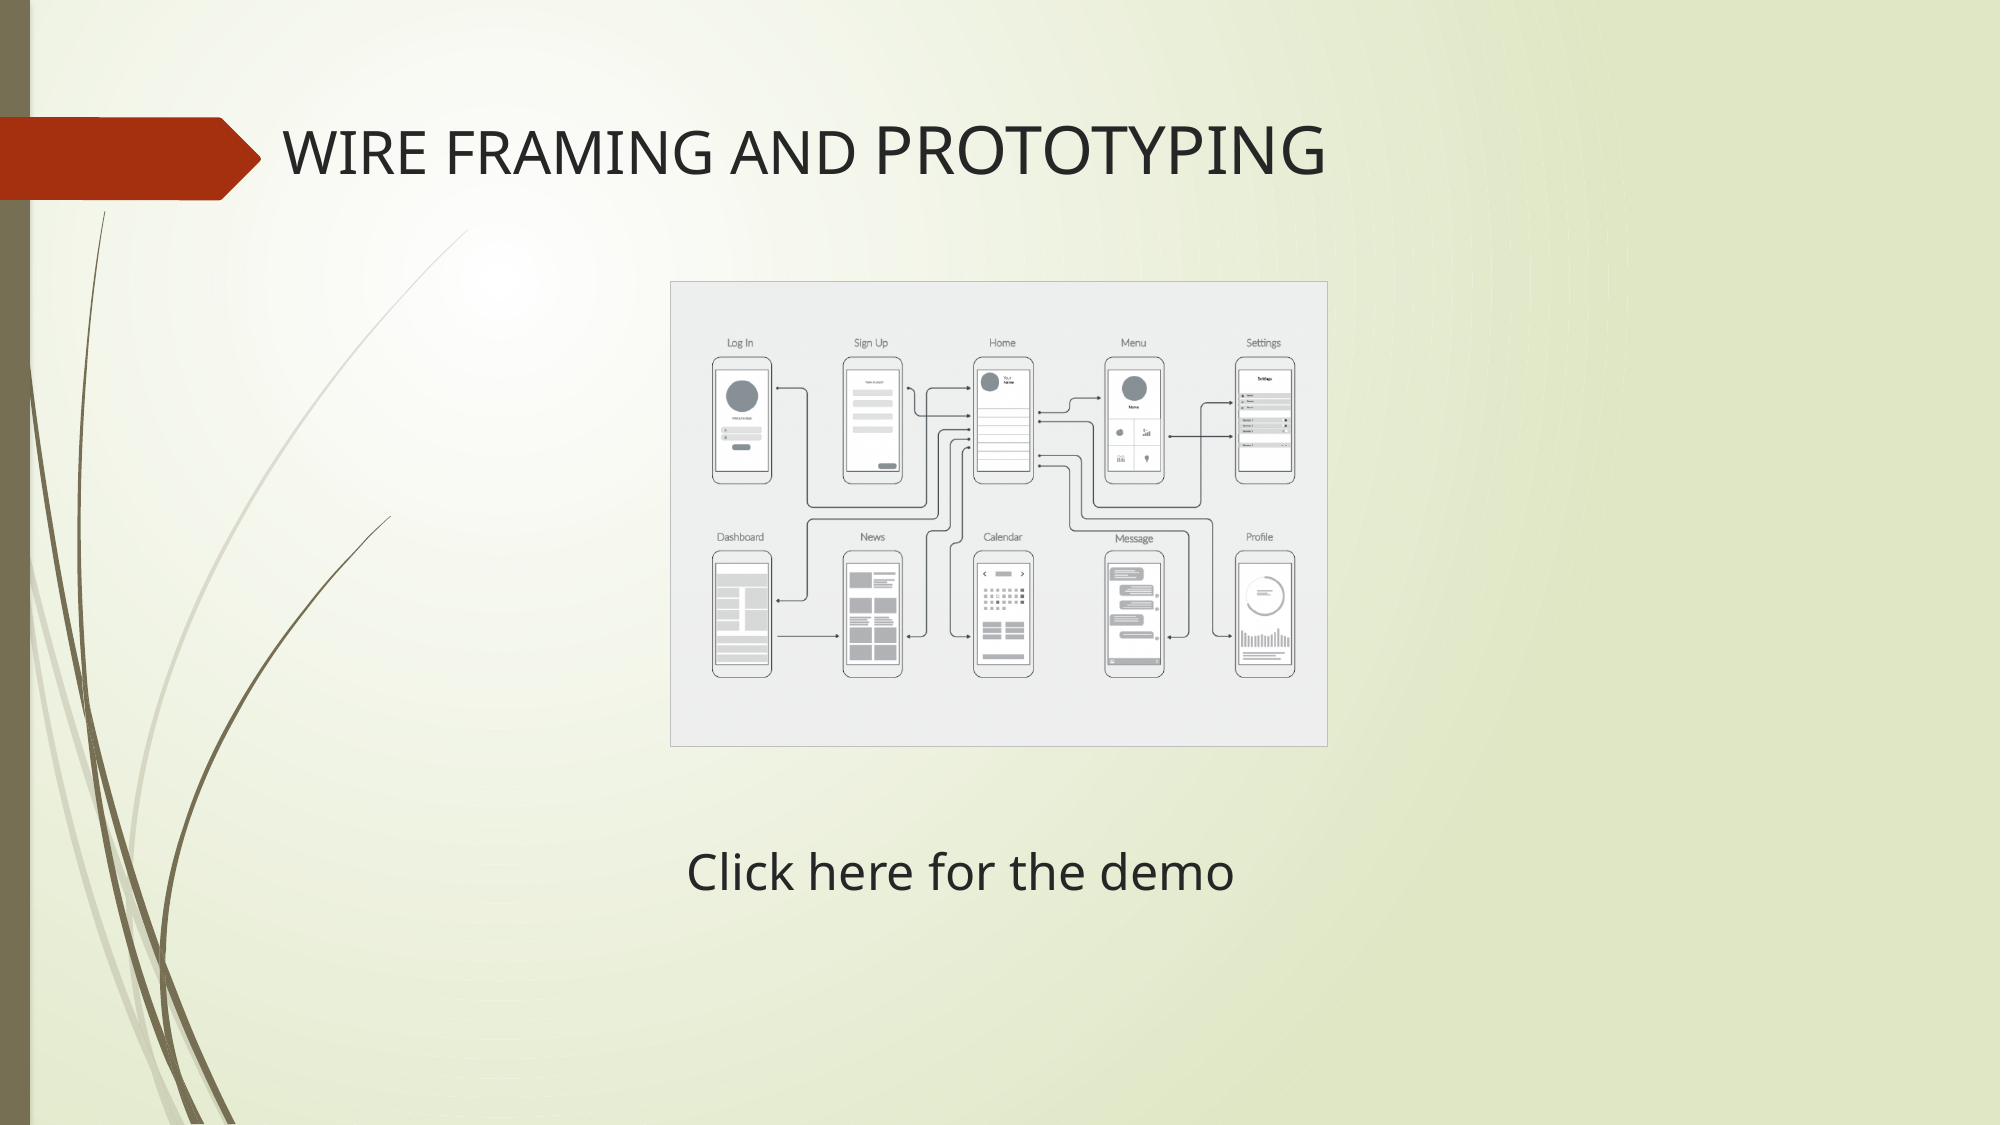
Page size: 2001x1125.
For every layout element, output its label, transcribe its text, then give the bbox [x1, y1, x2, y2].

picture [669, 281, 1328, 747]
text_box Click here for the demo [671, 833, 1328, 911]
title WIRE FRAMING AND PROTOTYPING [267, 100, 1564, 197]
